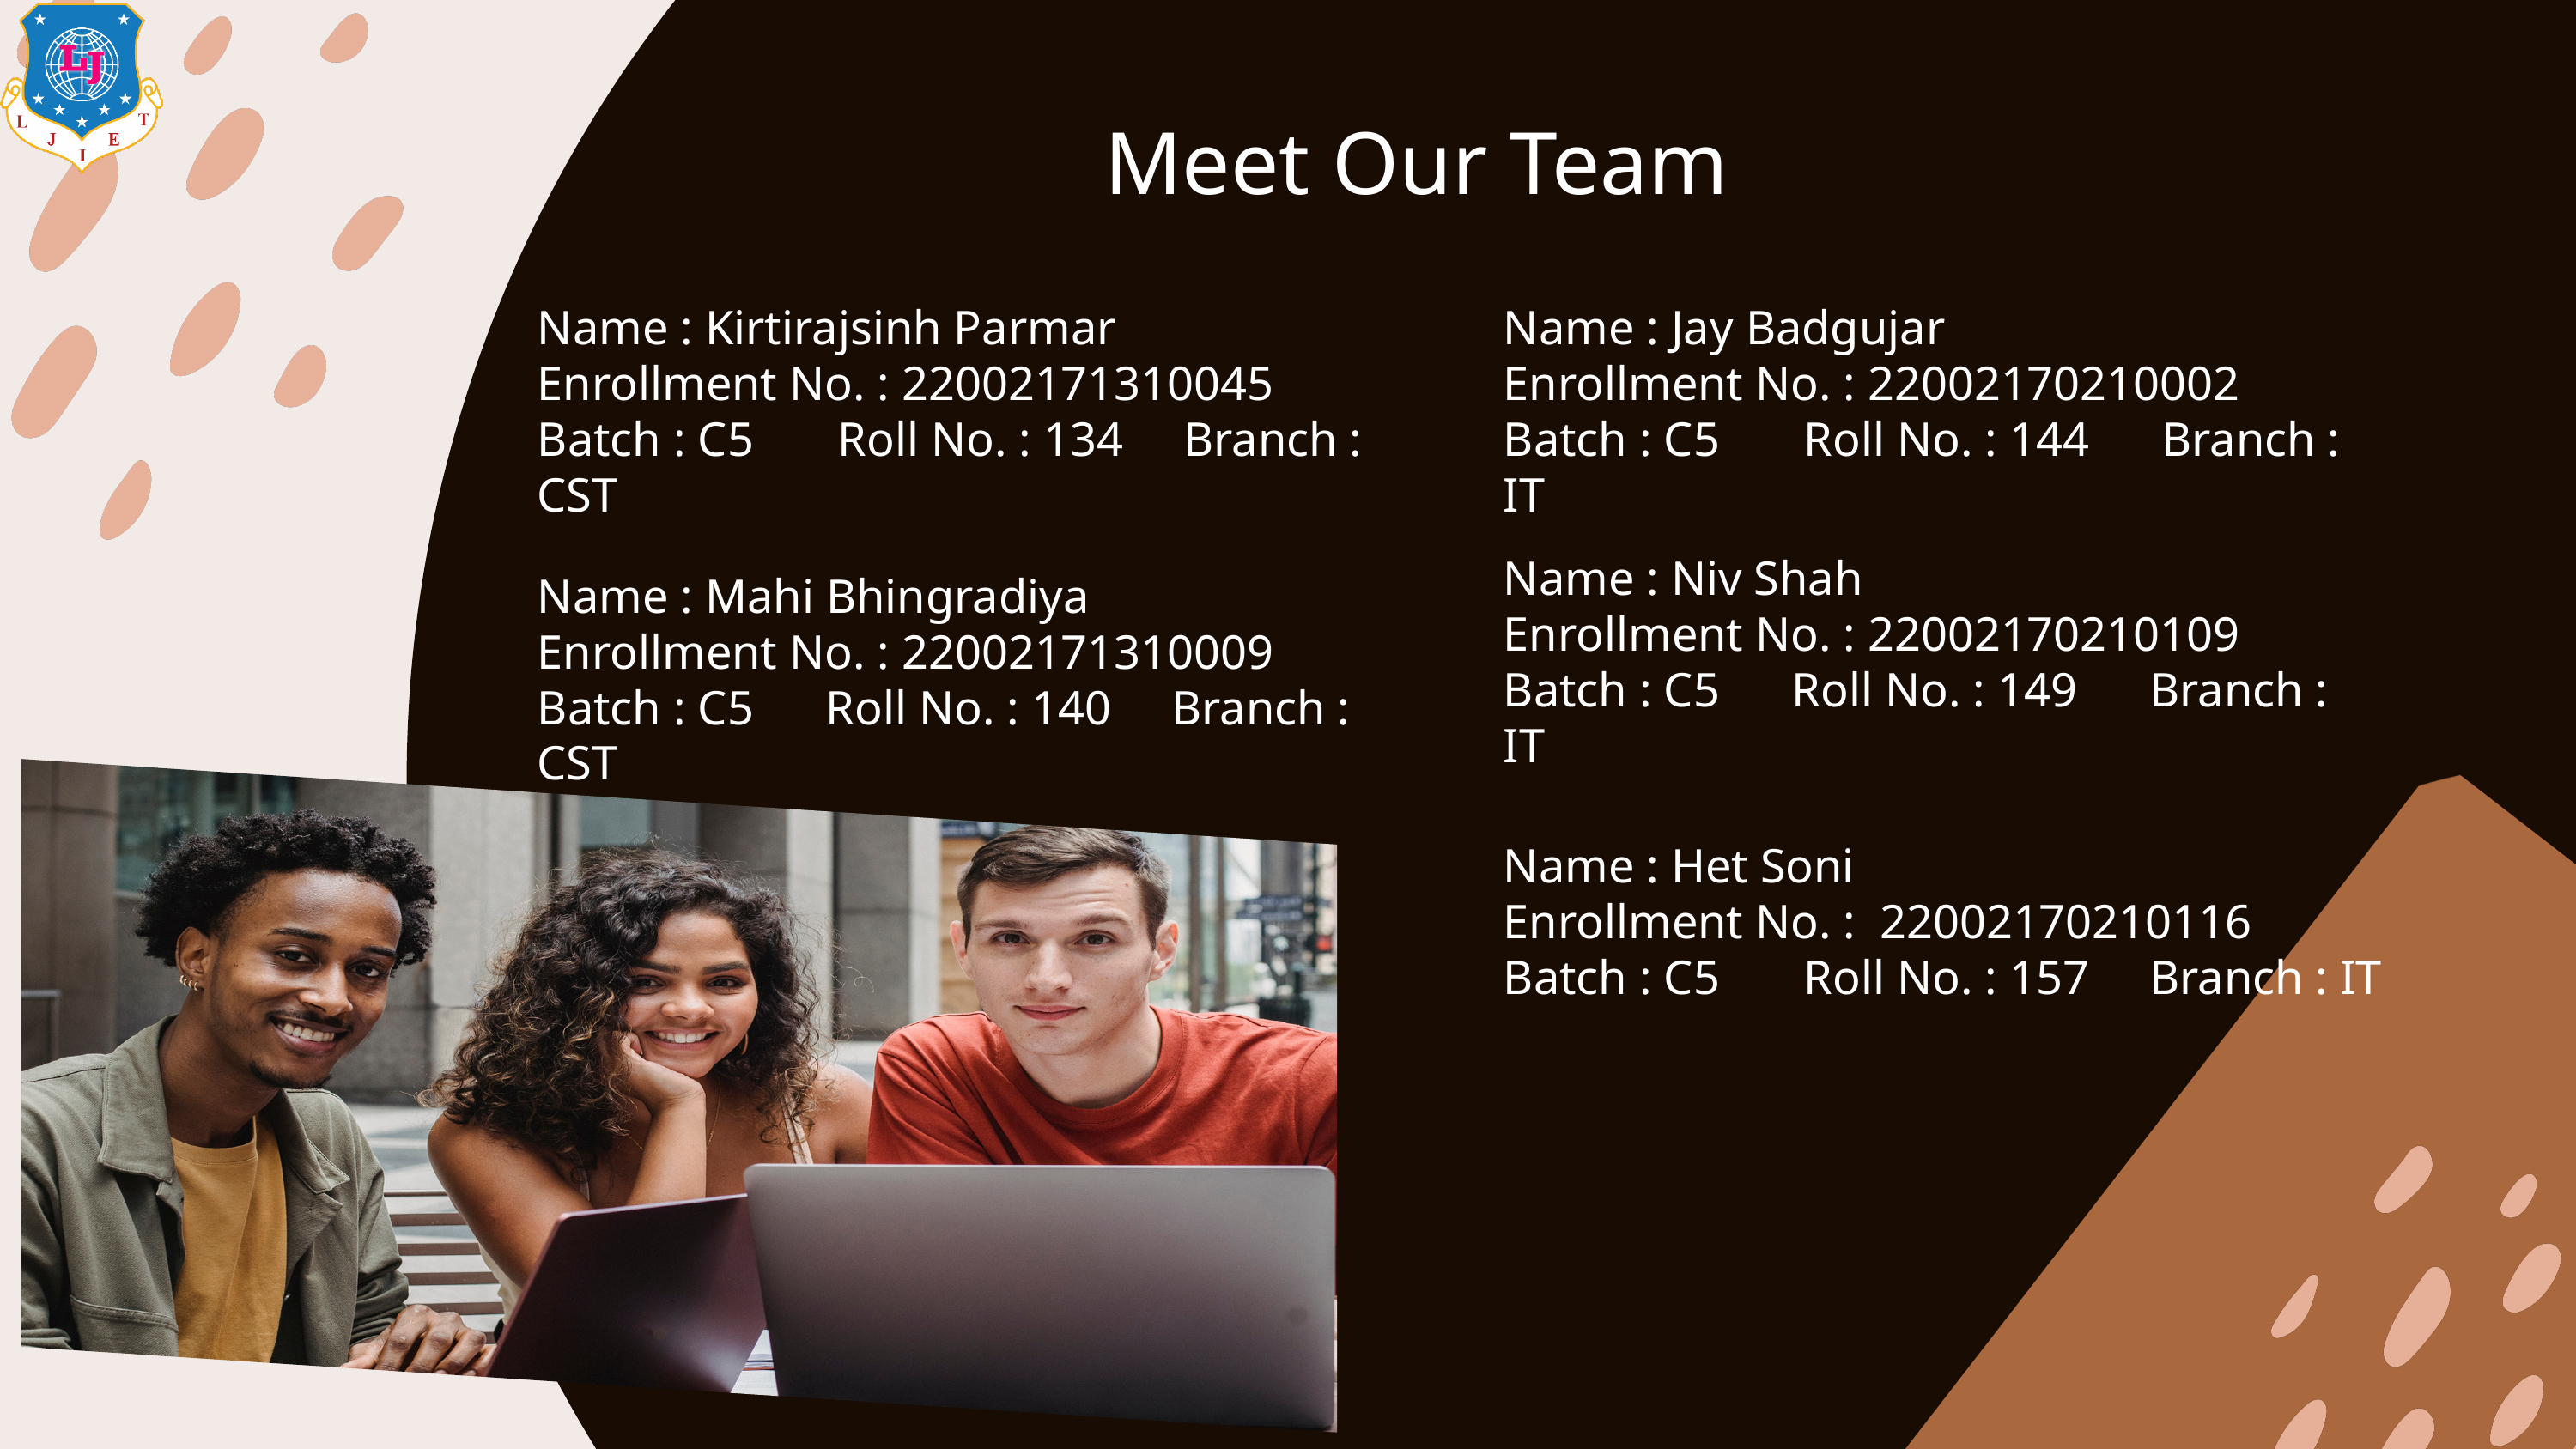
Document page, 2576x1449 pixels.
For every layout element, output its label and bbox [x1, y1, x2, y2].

text_box [0, 0, 400, 541]
text_box [406, 0, 2576, 1449]
text_box [21, 758, 1338, 1433]
picture [0, 3, 163, 174]
